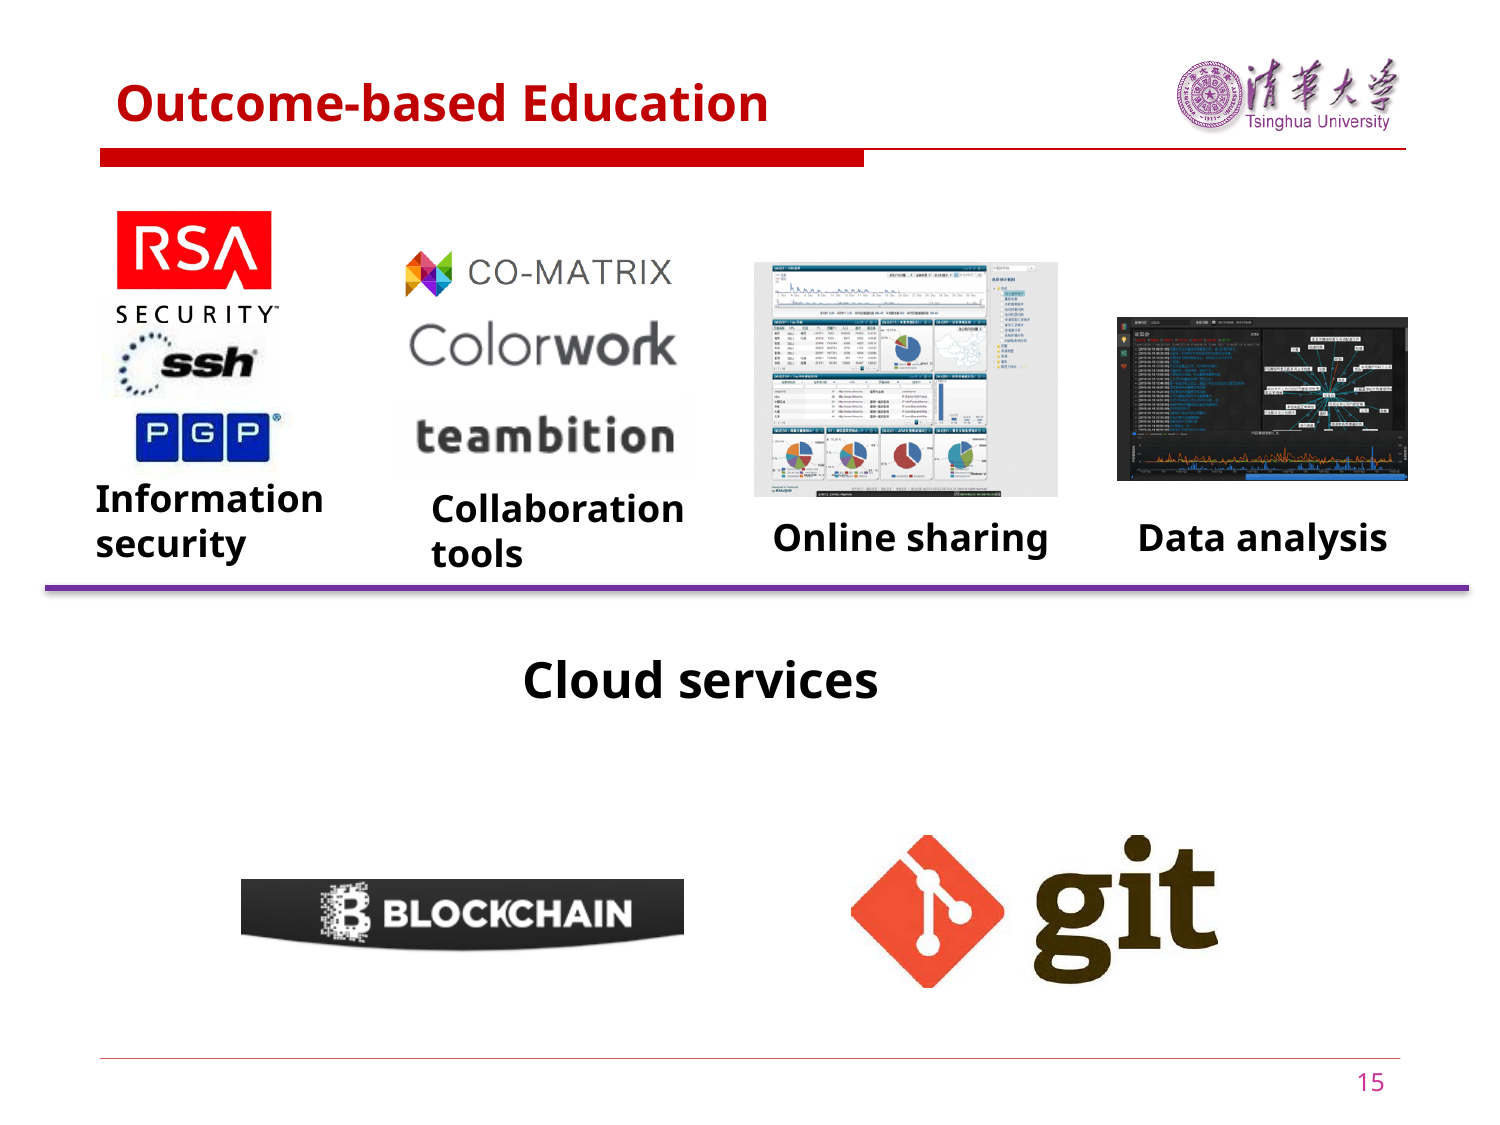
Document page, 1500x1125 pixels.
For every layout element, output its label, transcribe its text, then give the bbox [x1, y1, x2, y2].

picture [1175, 54, 1400, 135]
picture [851, 834, 1218, 988]
text_box Collaboration tools [416, 480, 701, 583]
text_box Outcome-based Education [100, 50, 1058, 139]
text_box Data analysis [1122, 506, 1404, 567]
text_box Information security [80, 467, 340, 573]
text_box Online sharing [757, 506, 1065, 567]
picture [241, 879, 684, 961]
picture [102, 207, 299, 479]
picture [362, 232, 697, 478]
slide_number 15 [1074, 1058, 1401, 1103]
picture [1117, 317, 1408, 481]
text_box Cloud services [507, 640, 999, 716]
picture [754, 261, 1059, 497]
